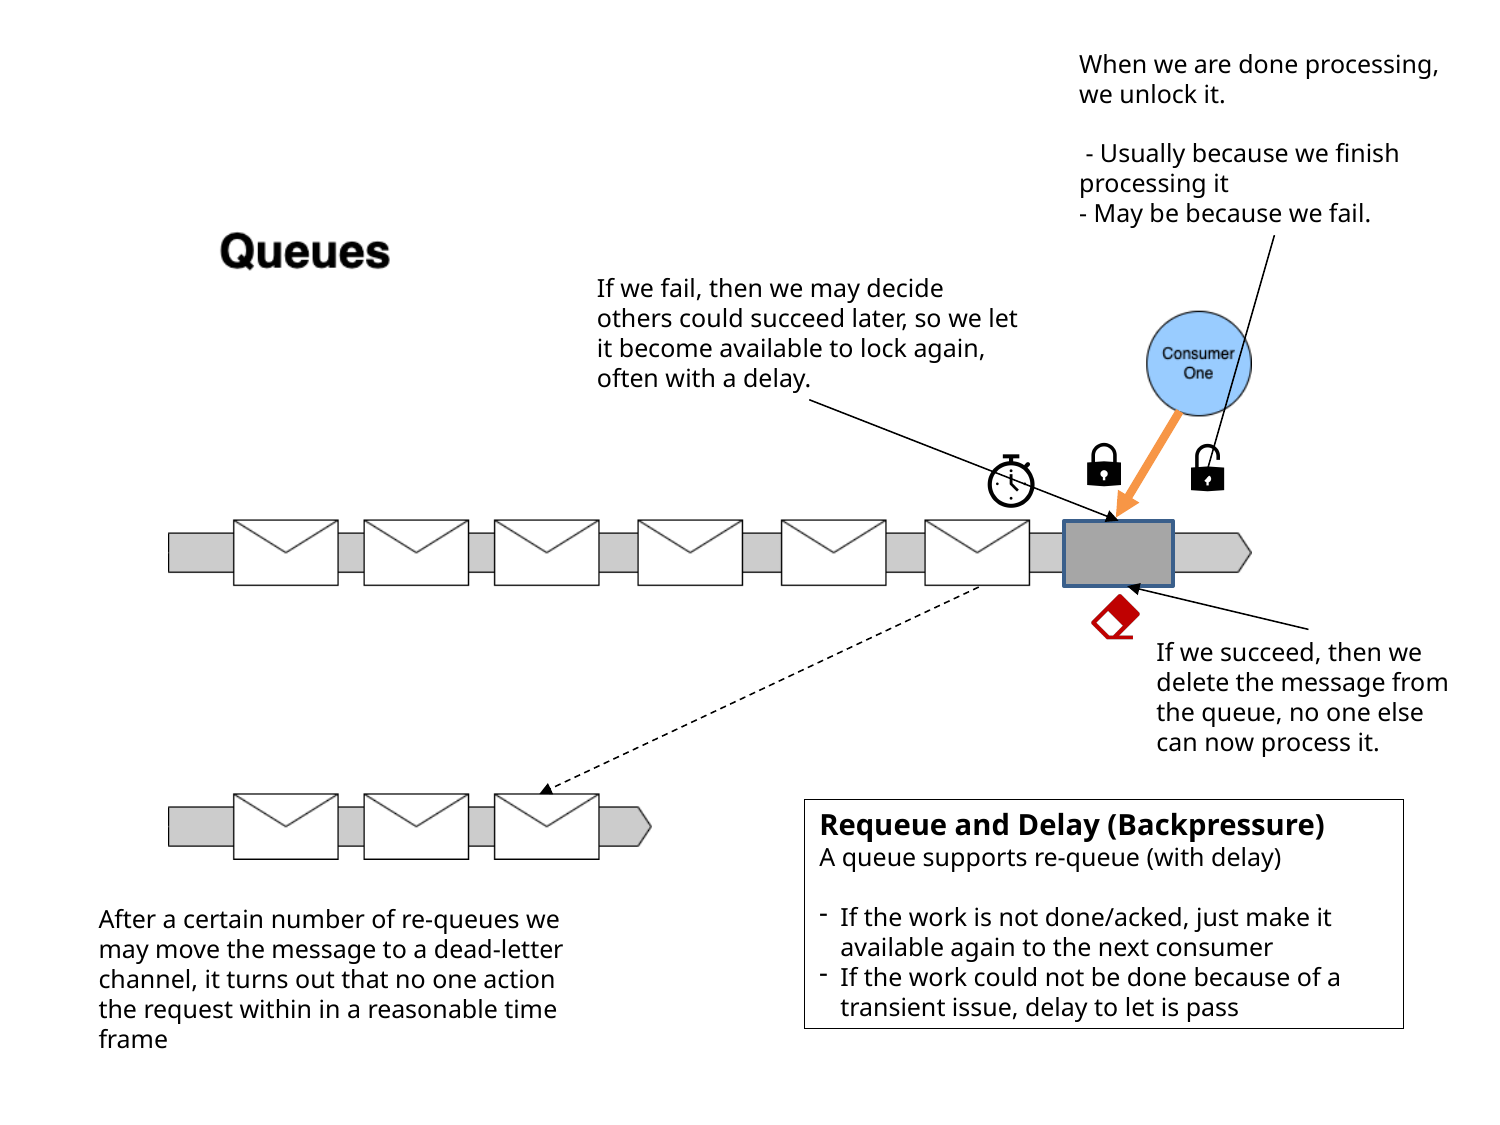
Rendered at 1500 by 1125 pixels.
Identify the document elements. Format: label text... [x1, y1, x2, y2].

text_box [1203, 237, 1275, 481]
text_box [539, 586, 979, 795]
picture [168, 217, 1252, 860]
text_box If we succeed, then we delete the message from the queue, no one else can now process it. [1255, 629, 1476, 764]
text_box After a certain number of re-queues we may move the message to a dead-letter channel, it turns out that no one action the request within in a reasonable time frame [83, 896, 606, 1061]
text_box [1144, 585, 1309, 630]
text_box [809, 401, 1119, 521]
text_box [1123, 410, 1180, 518]
text_box Requeue and Delay (Backpressure) A queue supports re-queue (with delay) If the work is not done/acked, just make it available again to the next consumer If the work could not be done because of a transient issue, delay to let is pass [804, 799, 1404, 1029]
text_box When we are done processing, we unlock it. - Usually because we finish processing it - May be because we fail. [1064, 40, 1485, 236]
